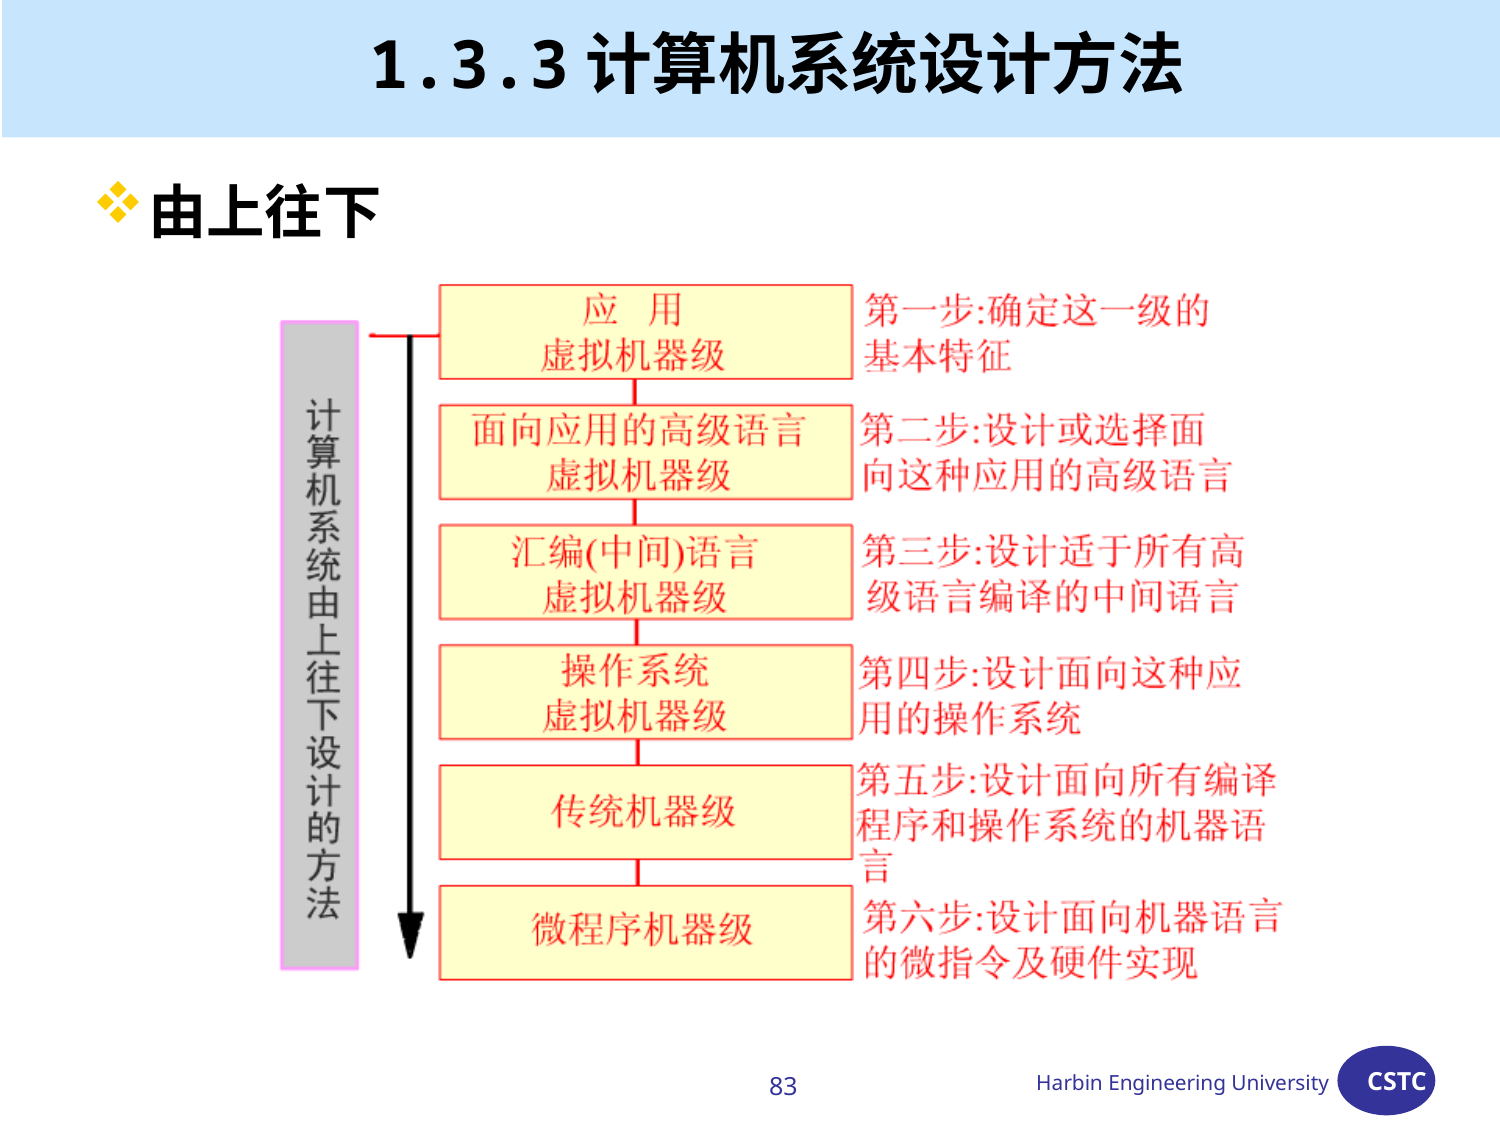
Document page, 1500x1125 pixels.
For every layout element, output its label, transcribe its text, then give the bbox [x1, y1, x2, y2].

picture [120, 272, 1435, 1023]
list 由上往下 [76, 167, 1428, 981]
title 1.3.3计算机系统设计方法 [96, 11, 1459, 112]
slide_number 83 [608, 1062, 959, 1113]
footer Harbin Engineering University [959, 1062, 1344, 1113]
